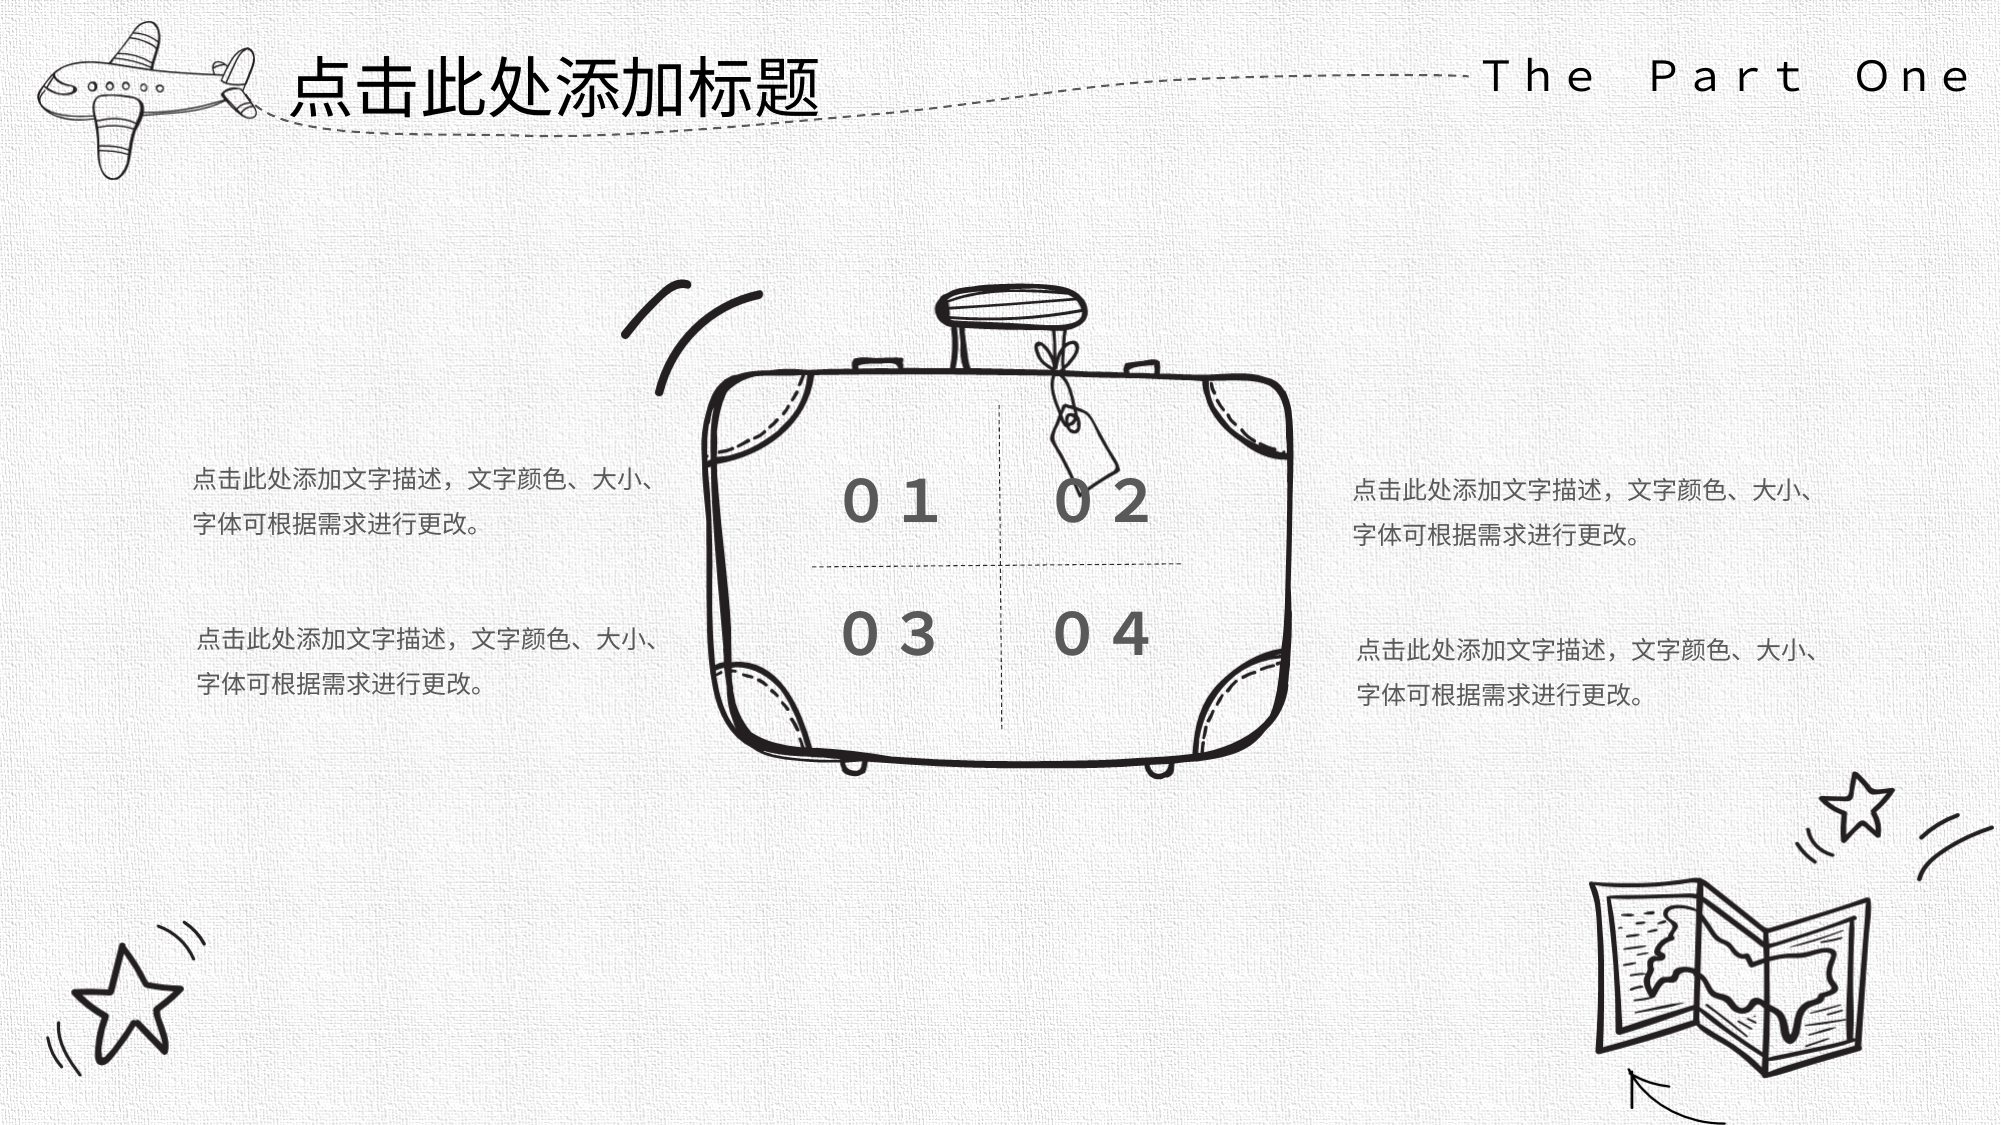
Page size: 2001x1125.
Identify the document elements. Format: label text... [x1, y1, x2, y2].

picture [0, 0, 2001, 1125]
text_box 点击此处添加文字描述，文字颜色、大小、字体可根据需求进行更改。 [177, 441, 620, 546]
text_box 点击此处添加文字描述，文字颜色、大小、字体可根据需求进行更改。 [1341, 612, 1834, 717]
text_box 点击此处添加文字描述，文字颜色、大小、字体可根据需求进行更改。 [182, 601, 620, 706]
text_box 点击此处添加文字描述，文字颜色、大小、字体可根据需求进行更改。 [1337, 452, 1830, 557]
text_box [37, 21, 2000, 180]
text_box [814, 405, 1181, 727]
